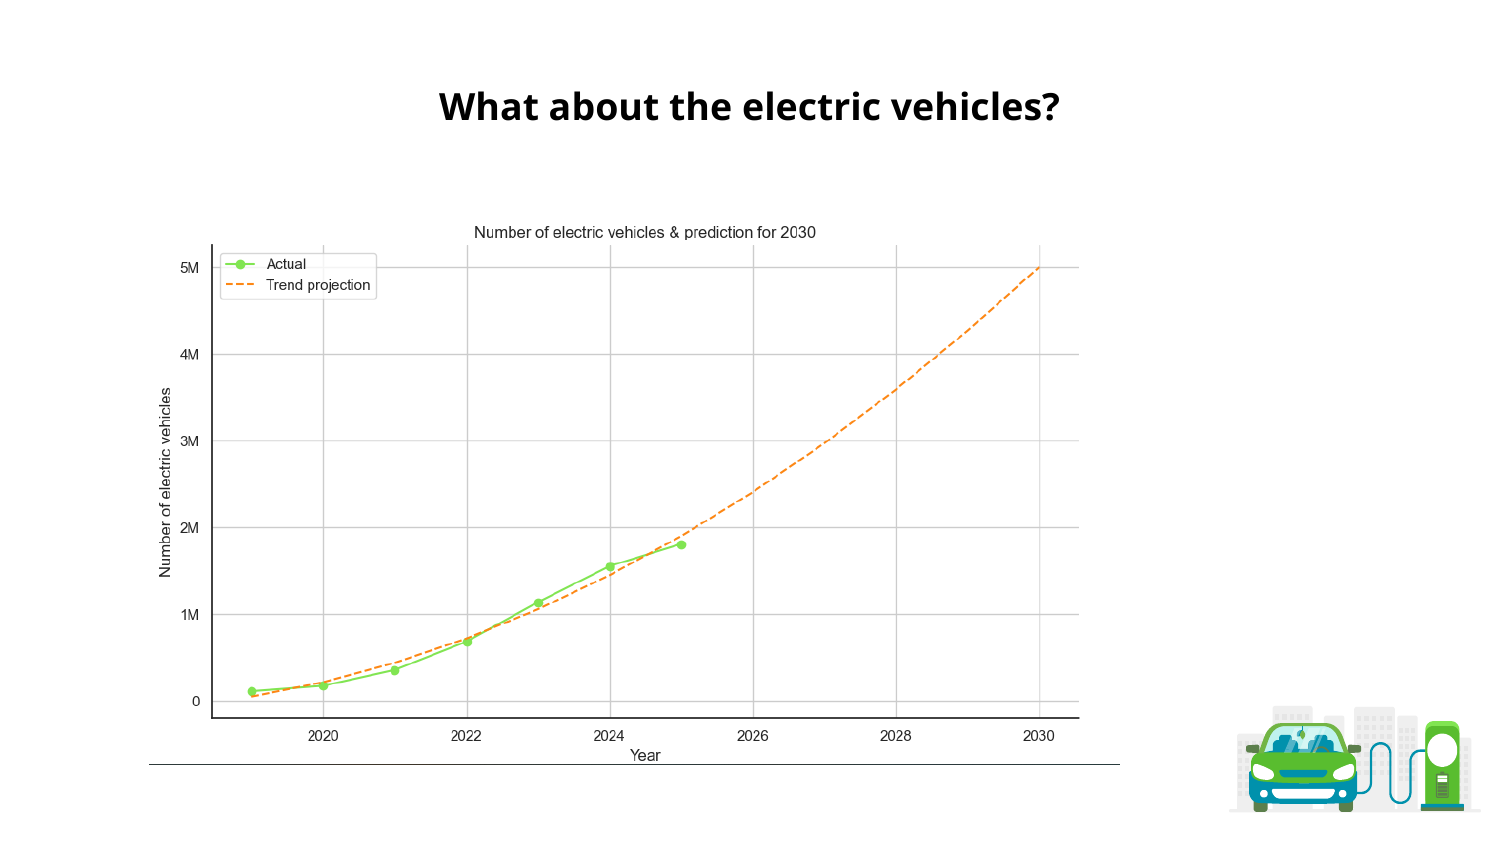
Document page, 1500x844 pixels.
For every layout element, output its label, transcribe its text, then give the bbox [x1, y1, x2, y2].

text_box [1228, 705, 1482, 813]
title What about the electric vehicles? [75, 67, 1425, 147]
picture [149, 218, 1120, 765]
